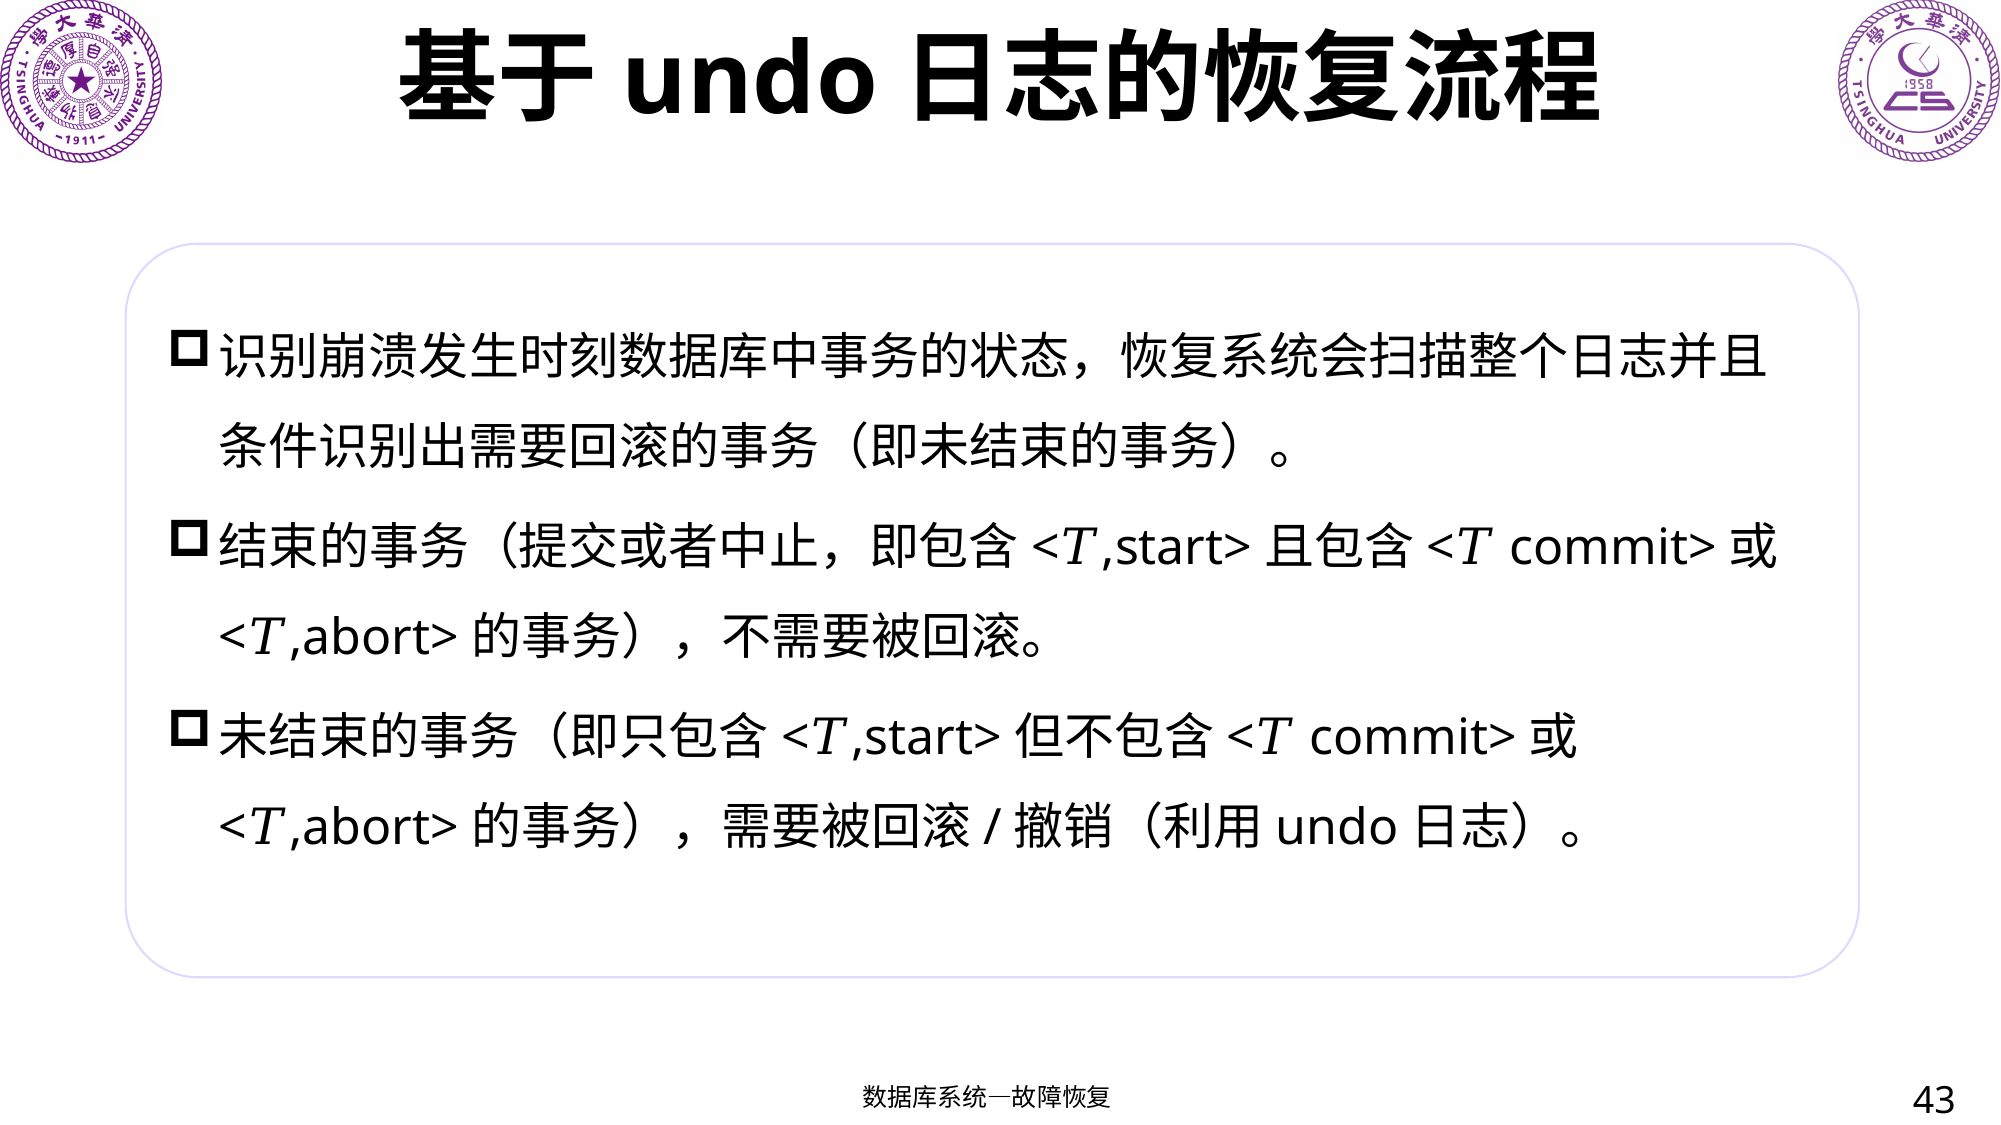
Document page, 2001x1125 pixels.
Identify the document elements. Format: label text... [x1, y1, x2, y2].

picture [1838, 0, 2000, 162]
title 基于undo日志的恢复流程 [172, 17, 1828, 130]
text_box [125, 243, 1859, 974]
slide_number 43 [1898, 1069, 2000, 1125]
picture [0, 0, 162, 163]
footer 数据库系统—故障恢复 [670, 1073, 1304, 1125]
list 识别崩溃发生时刻数据库中事务的状态，恢复系统会扫描整个日志并且条件识别出需要回滚的事务（即未结束的事务）。 结束的事务（提交或者中止，即包含<𝑇,start>且包含<𝑇 commit>或<𝑇,abort>的事务），不需要被回滚。 未结束的事务（即只包含<𝑇,start>但不包含<𝑇 commit>或<𝑇,abort>的事务），需要被回滚/撤销（利用undo日志）。 [152, 287, 1808, 1109]
